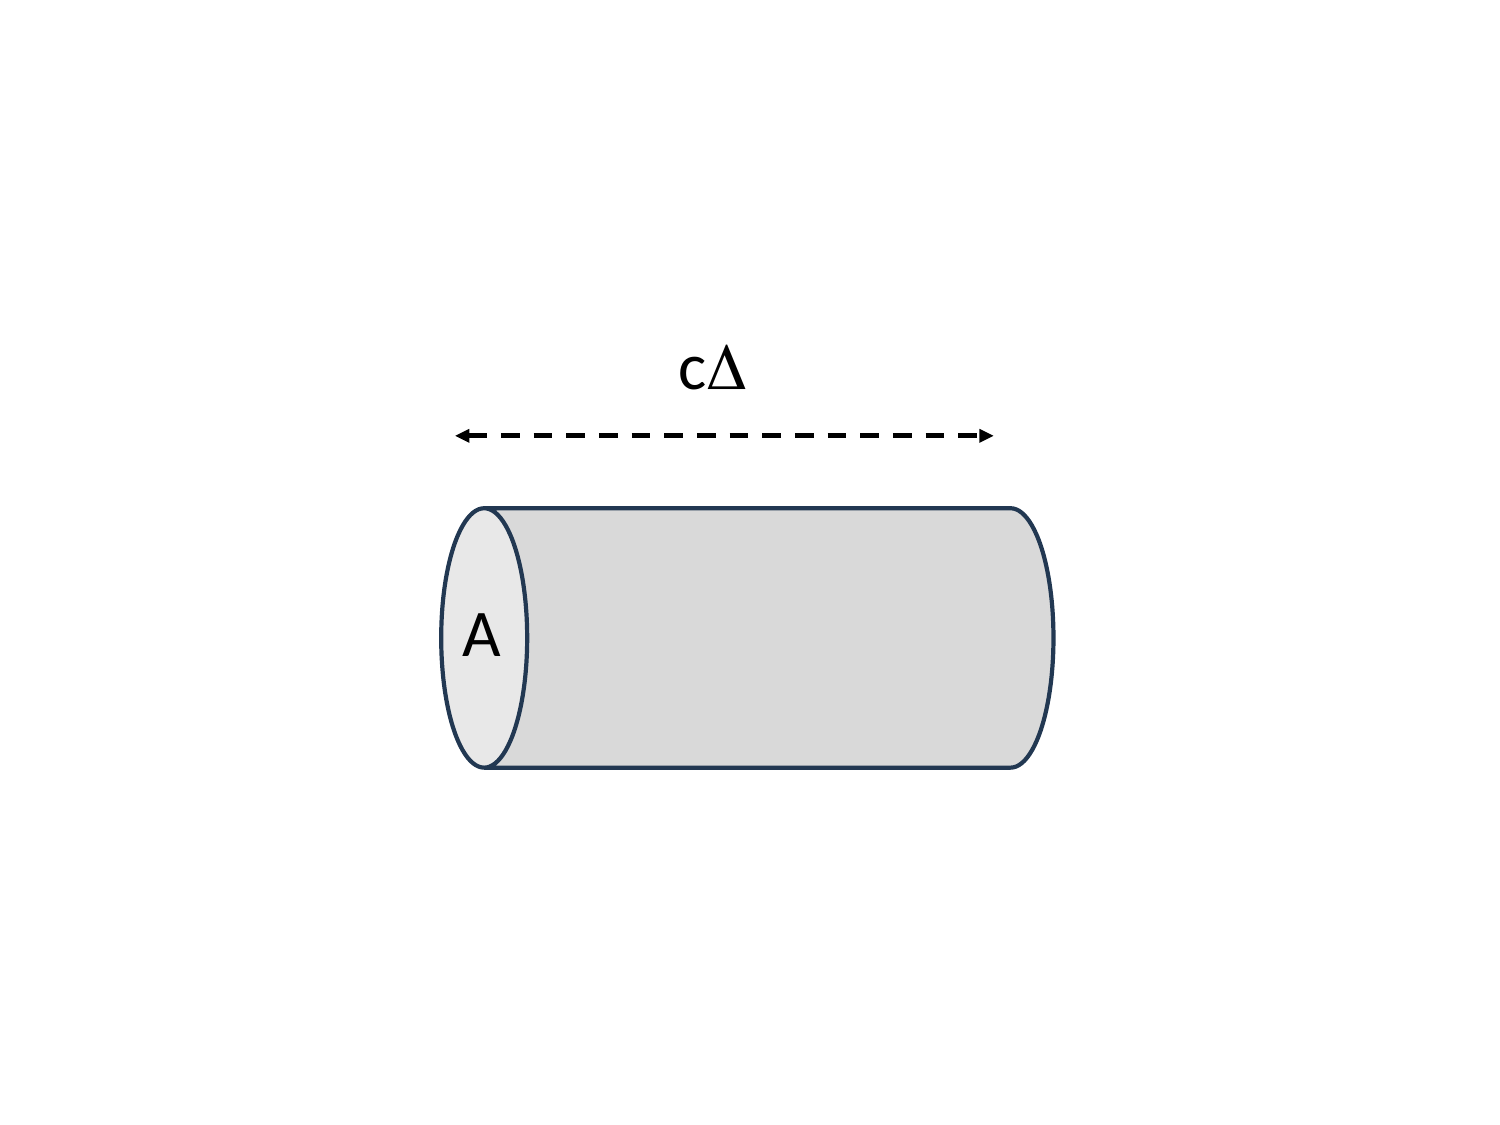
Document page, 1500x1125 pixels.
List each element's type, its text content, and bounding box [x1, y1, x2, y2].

text_box [448, 511, 520, 582]
text_box A [448, 582, 592, 678]
text_box c [663, 315, 807, 411]
text_box [439, 506, 1056, 770]
text_box [444, 586, 522, 765]
